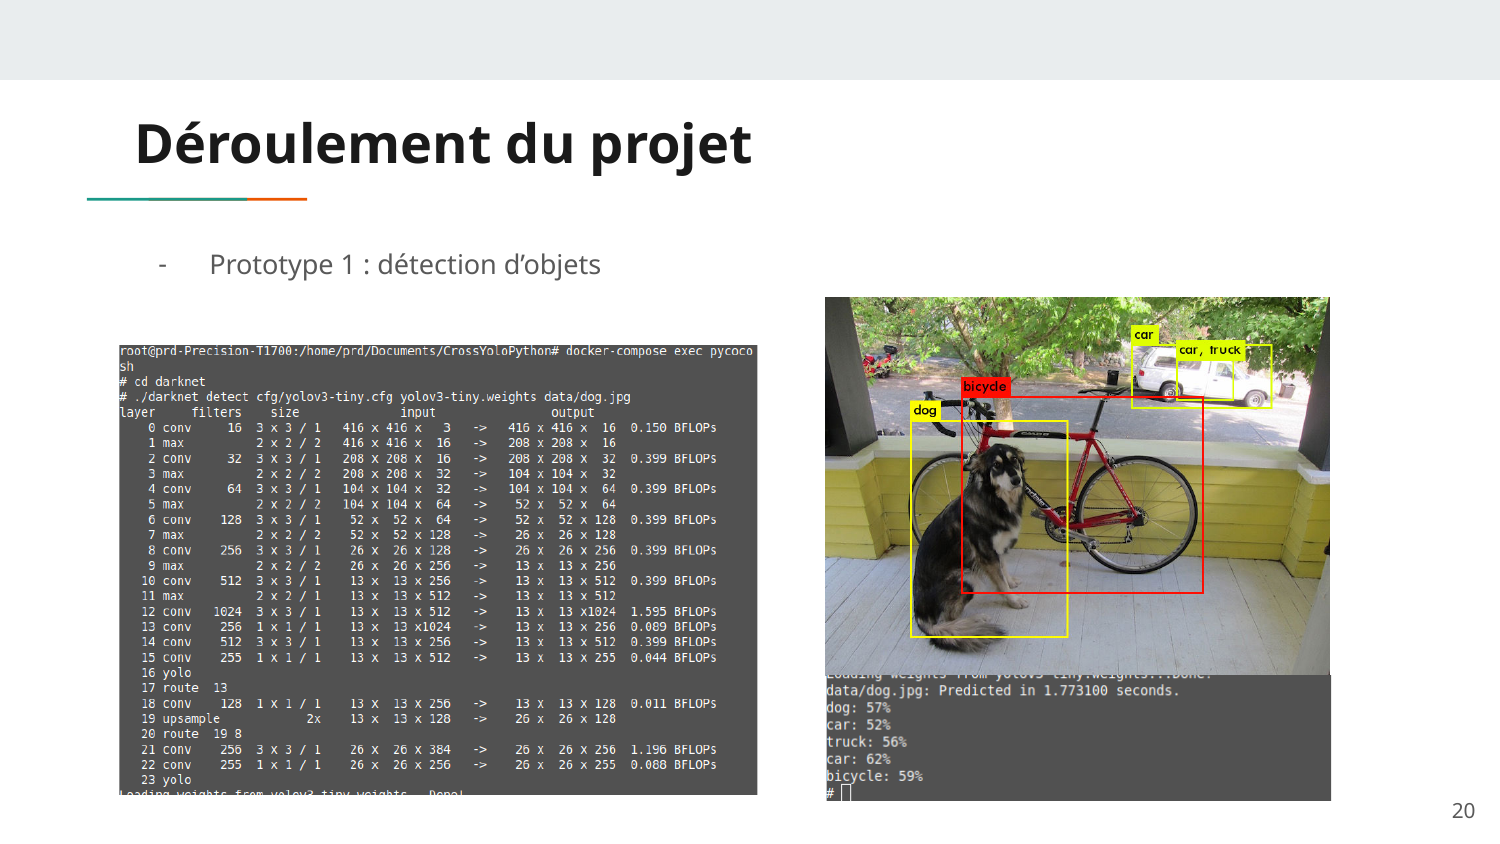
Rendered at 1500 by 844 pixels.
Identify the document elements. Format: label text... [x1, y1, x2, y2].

title Déroulement du projet [119, 94, 1381, 183]
picture [825, 297, 1332, 801]
slide_number ‹#› [1400, 779, 1491, 844]
picture [119, 345, 758, 795]
list Prototype 1 : détection d’objets [119, 227, 1069, 746]
